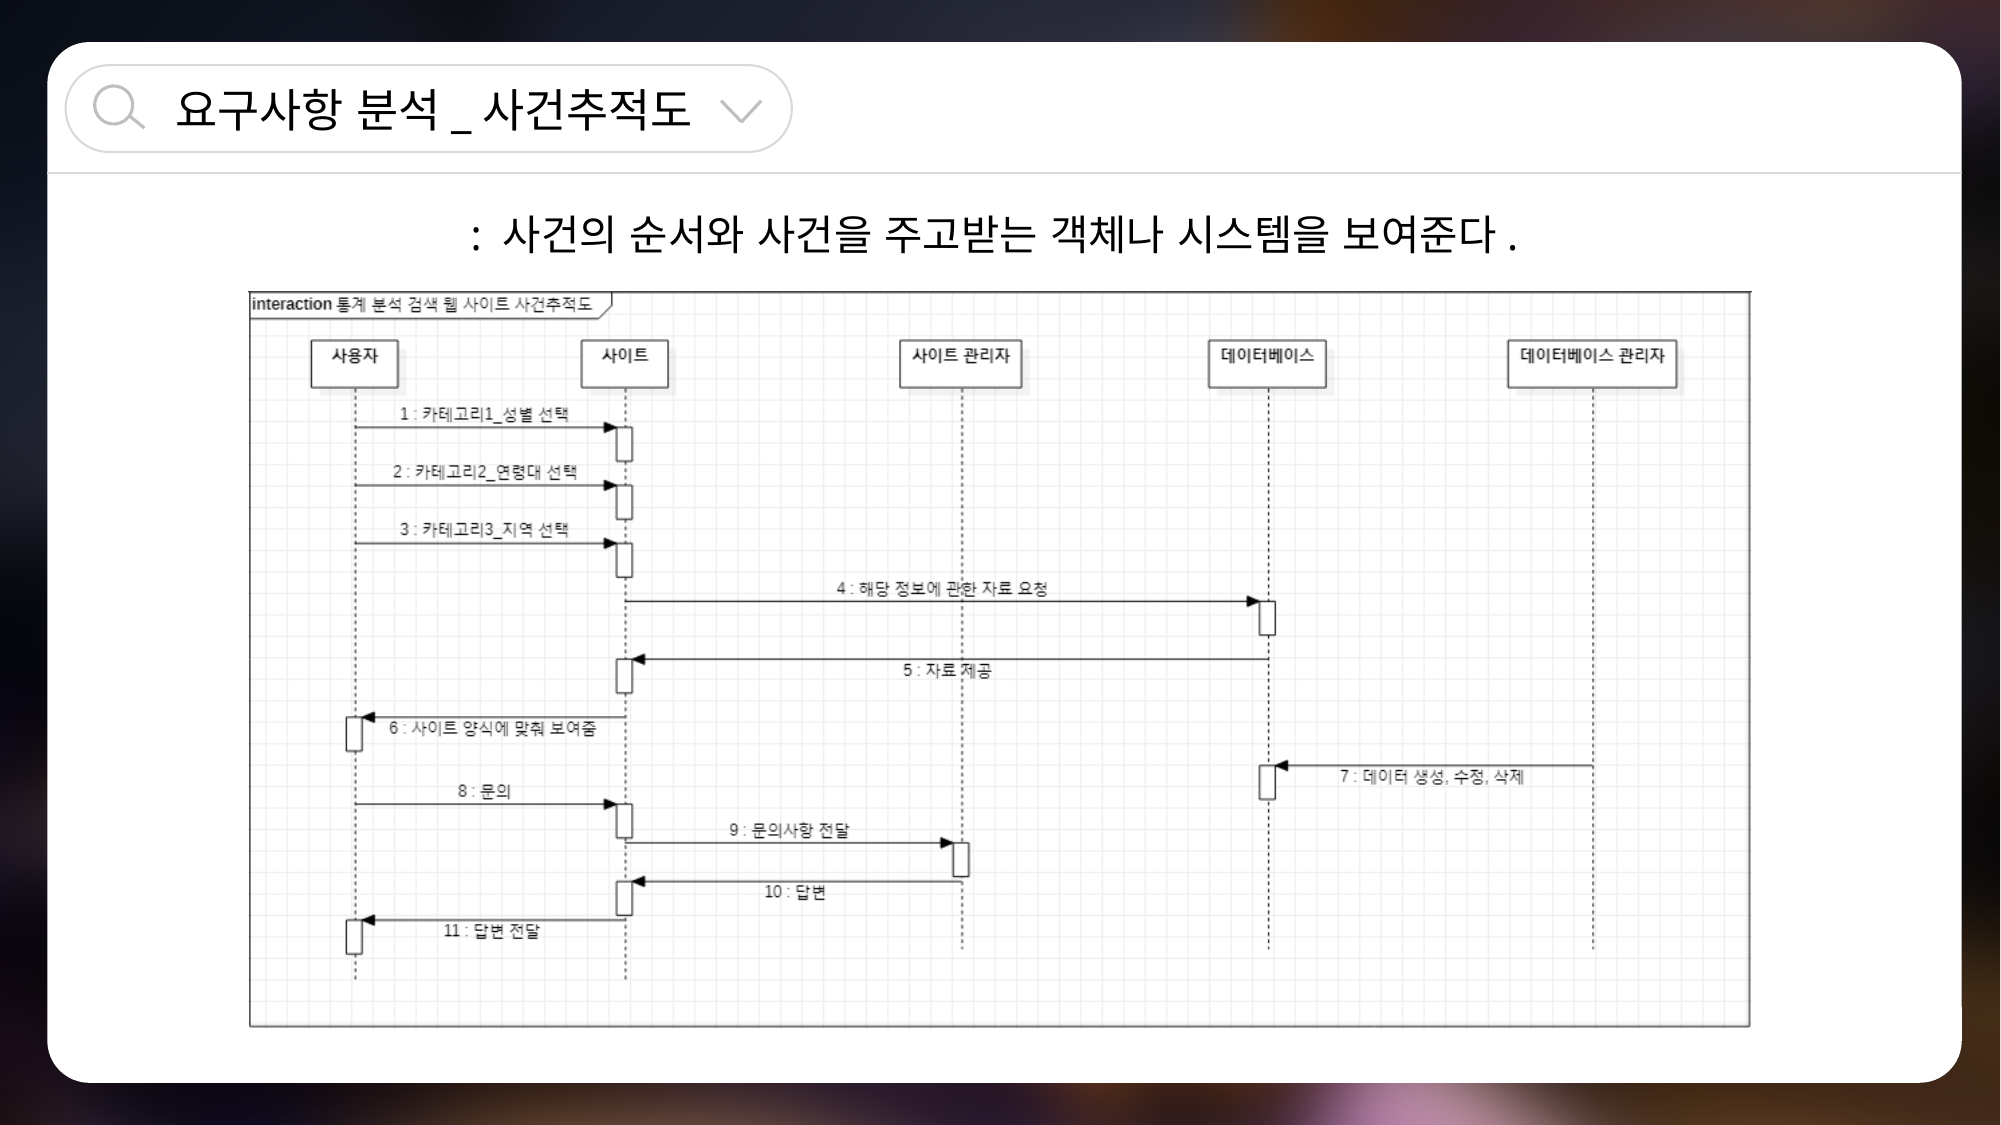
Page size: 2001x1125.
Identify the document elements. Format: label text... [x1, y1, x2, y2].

text_box : 사건의 순서와 사건을 주고받는 객체나 시스템을 보여준다. [455, 201, 1544, 267]
text_box [0, 0, 2000, 75]
picture [0, 0, 2001, 1125]
text_box 요구사항 분석_사건추적도 [160, 75, 708, 144]
picture [248, 291, 1752, 1029]
